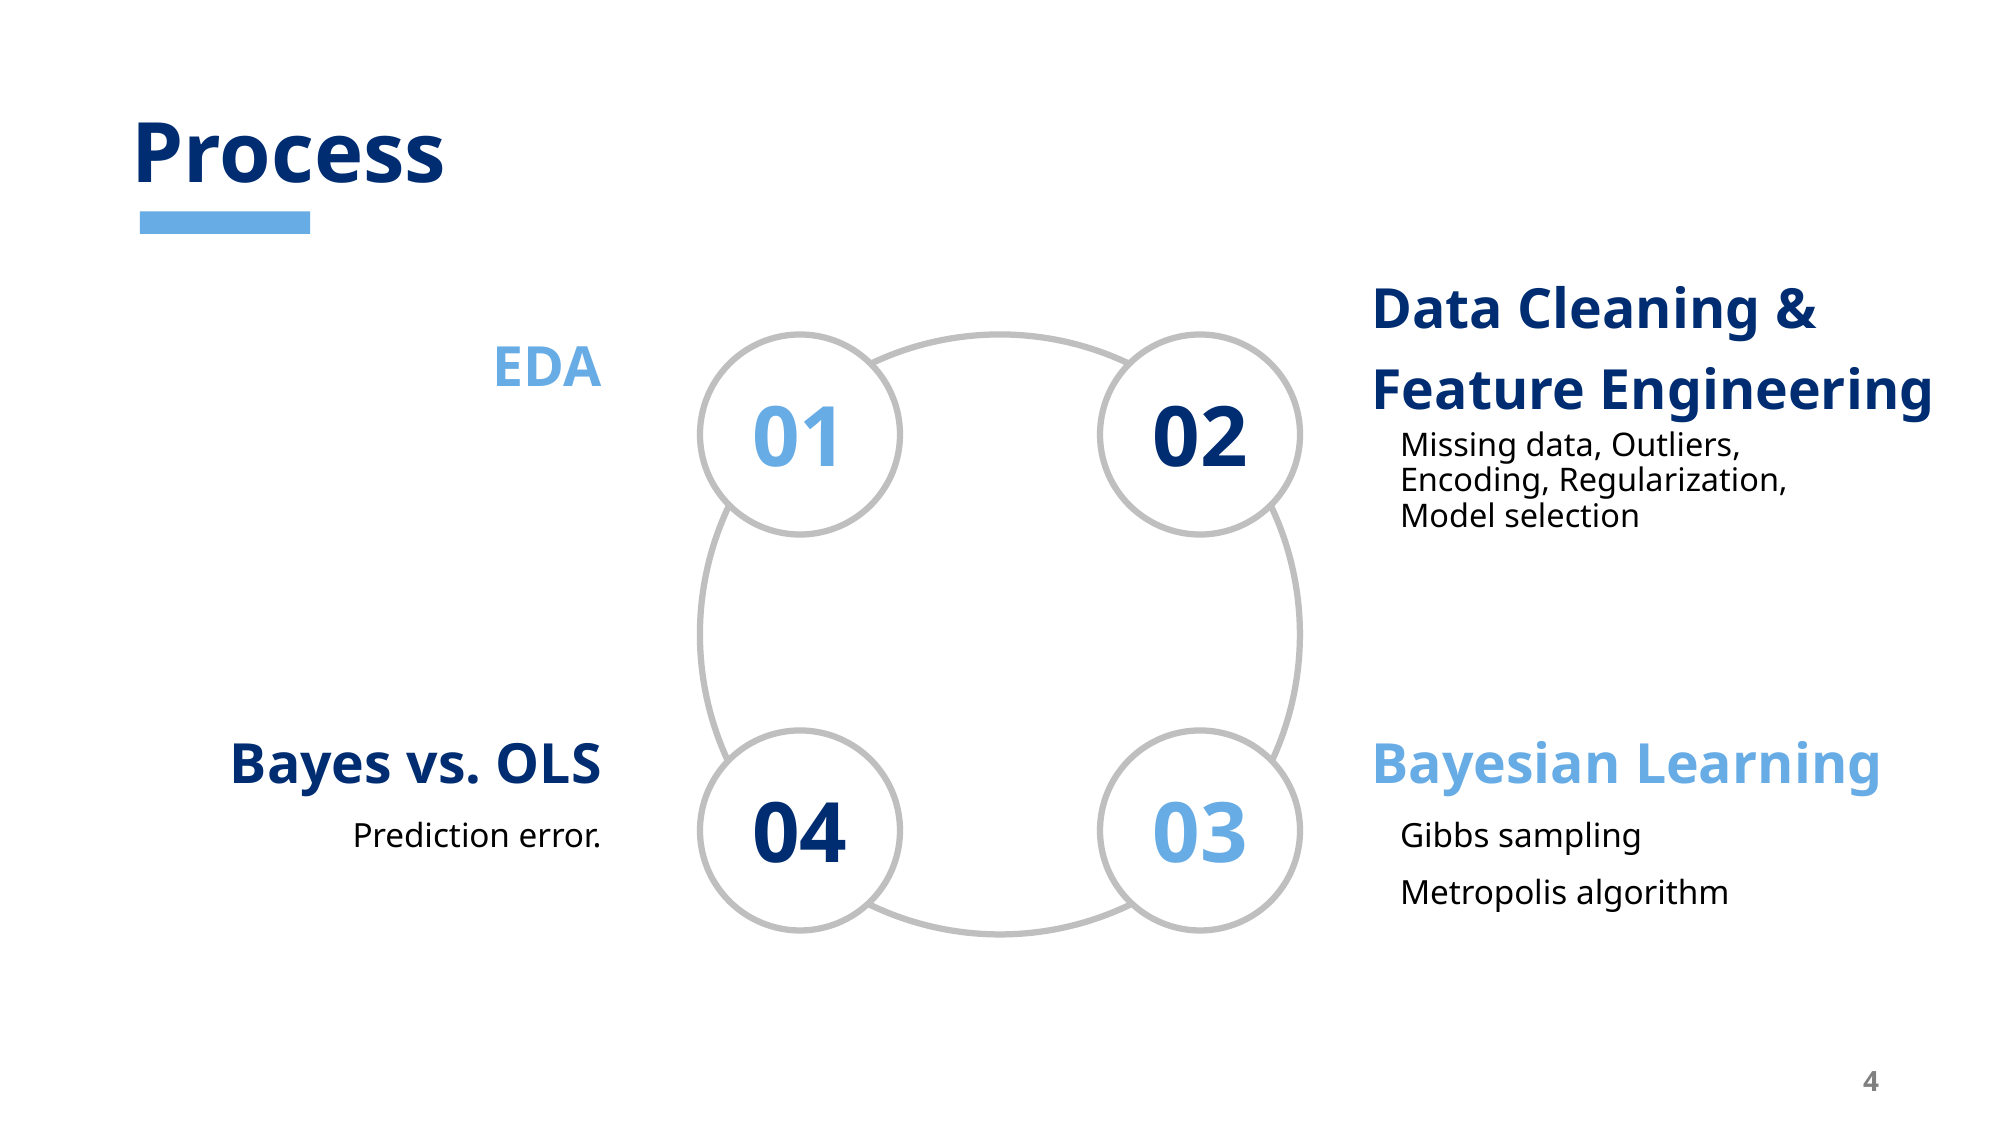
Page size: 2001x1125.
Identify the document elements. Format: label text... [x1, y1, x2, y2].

list 03 [1100, 783, 1300, 878]
list 04 [699, 783, 900, 878]
list Prediction error. [116, 811, 617, 932]
list EDA [116, 330, 617, 400]
list 01 [699, 387, 900, 482]
list Bayesian Learning [1356, 728, 1914, 798]
list 02 [1100, 387, 1300, 482]
list Data Cleaning & Feature Engineering [1356, 273, 1981, 343]
list Gibbs sampling Metropolis algorithm [1385, 811, 1886, 932]
list Missing data, Outliers, Encoding, Regularization, Model selection [1385, 421, 1864, 542]
list Bayes vs. OLS [116, 728, 617, 798]
title Process [116, 99, 1886, 211]
